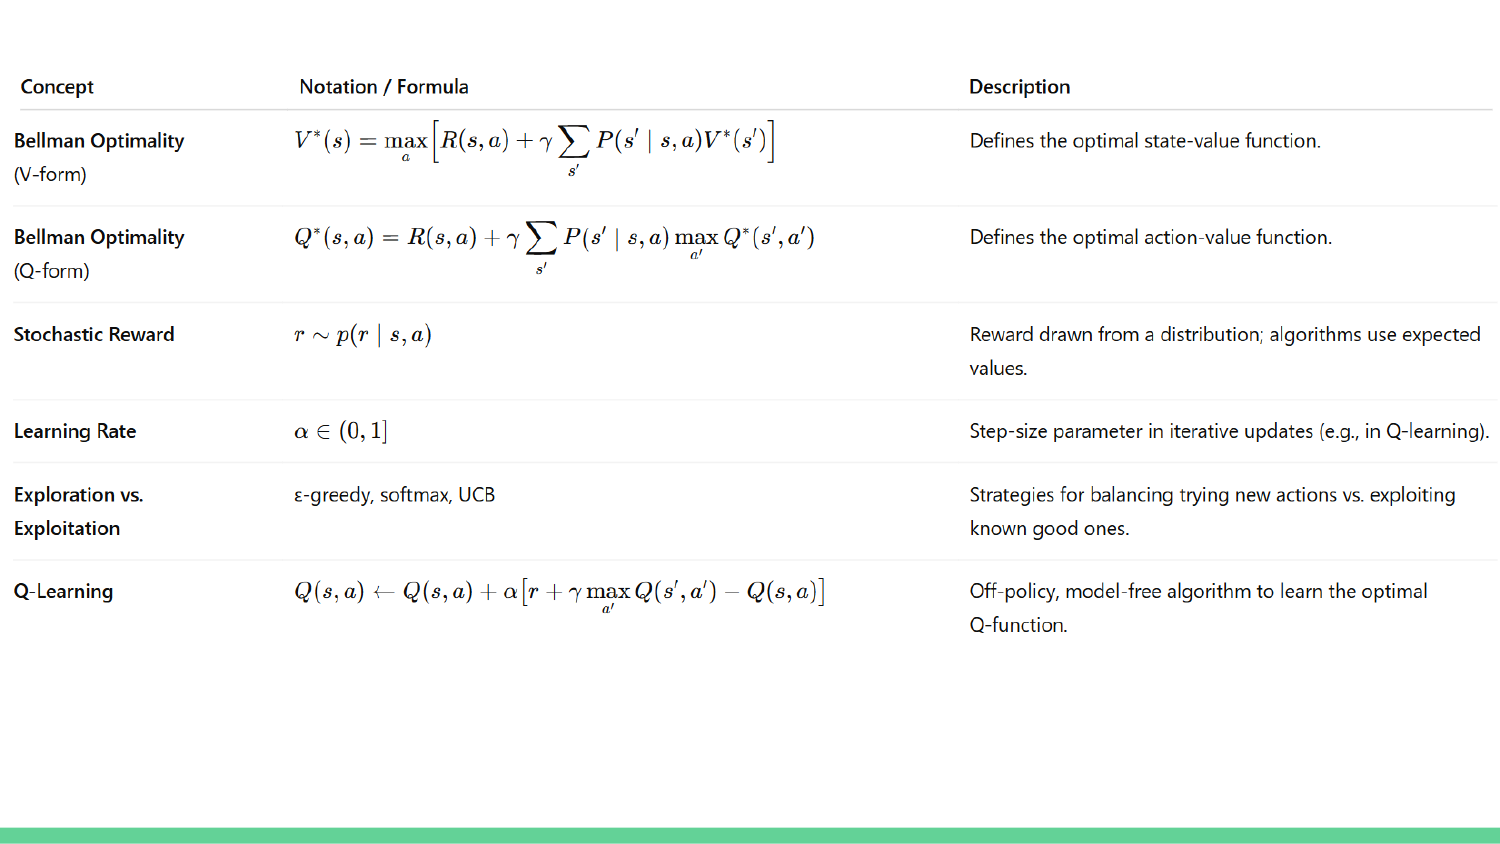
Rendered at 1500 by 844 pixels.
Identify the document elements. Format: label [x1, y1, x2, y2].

picture [0, 56, 1500, 644]
